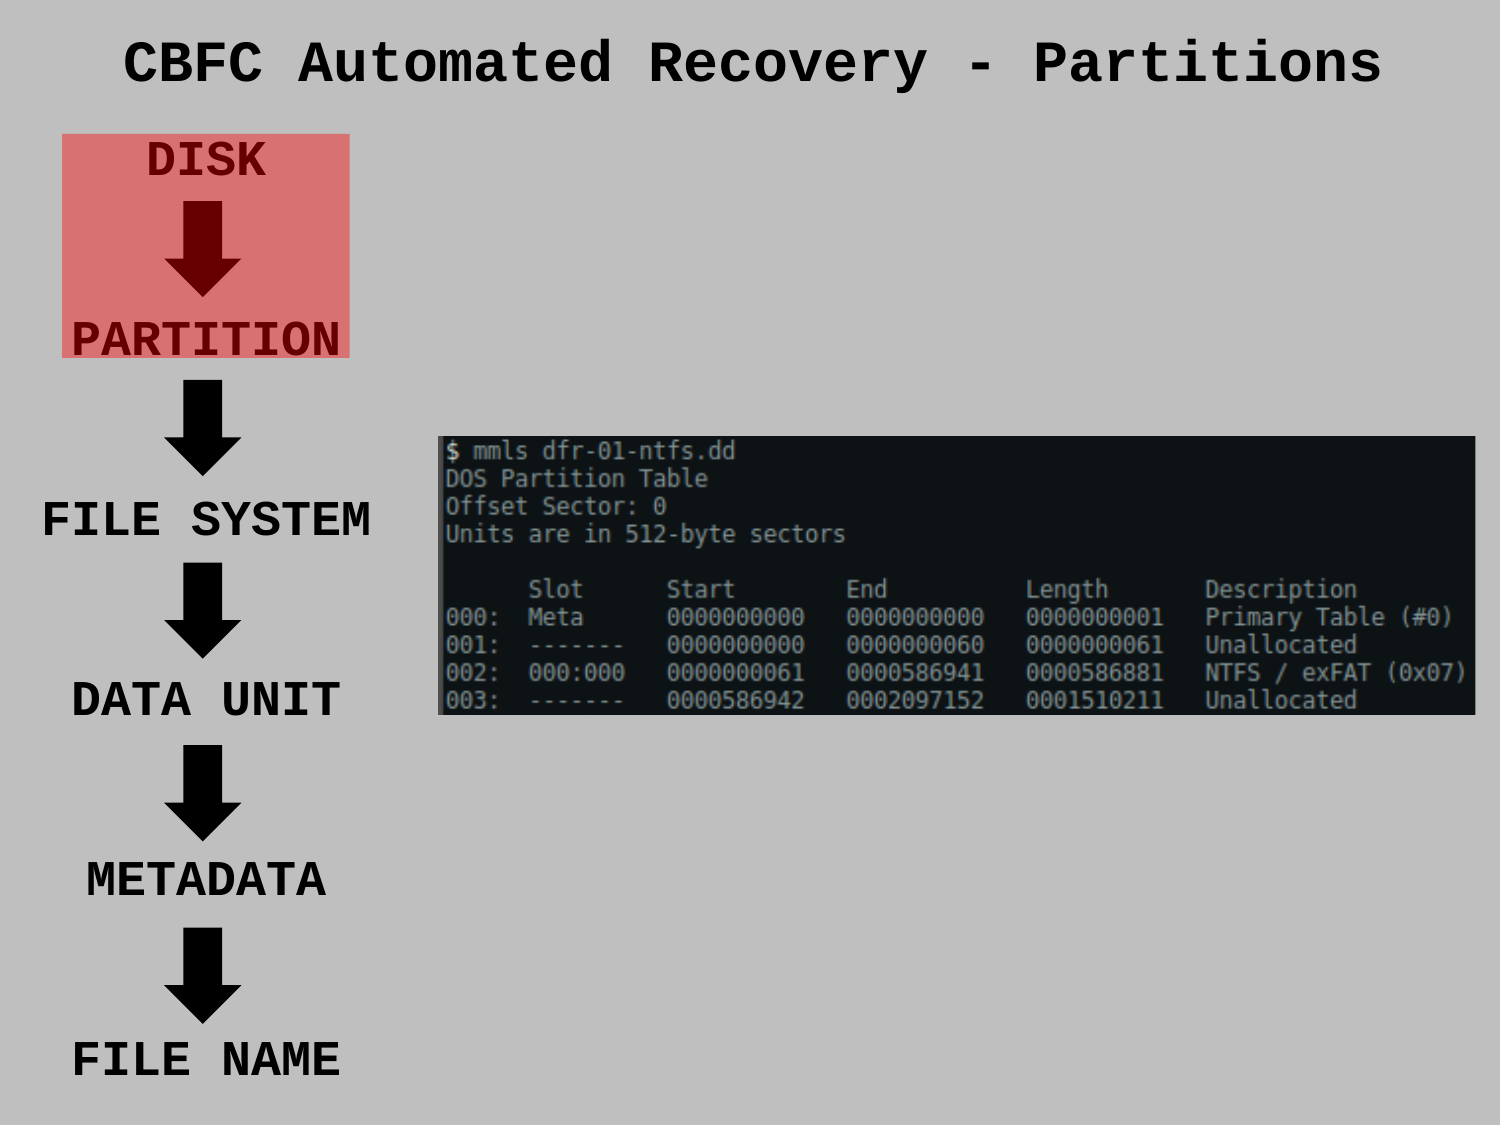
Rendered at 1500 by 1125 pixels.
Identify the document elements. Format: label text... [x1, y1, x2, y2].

text_box DISK PARTITION FILE SYSTEM DATA UNIT METADATA FILE NAME [26, 118, 386, 1093]
text_box [162, 560, 244, 661]
text_box [162, 377, 244, 479]
text_box CBFC Automated Recovery - Partitions [85, 9, 1421, 106]
text_box [162, 925, 244, 1026]
text_box [162, 743, 244, 844]
picture [437, 436, 1476, 716]
text_box [60, 132, 352, 360]
